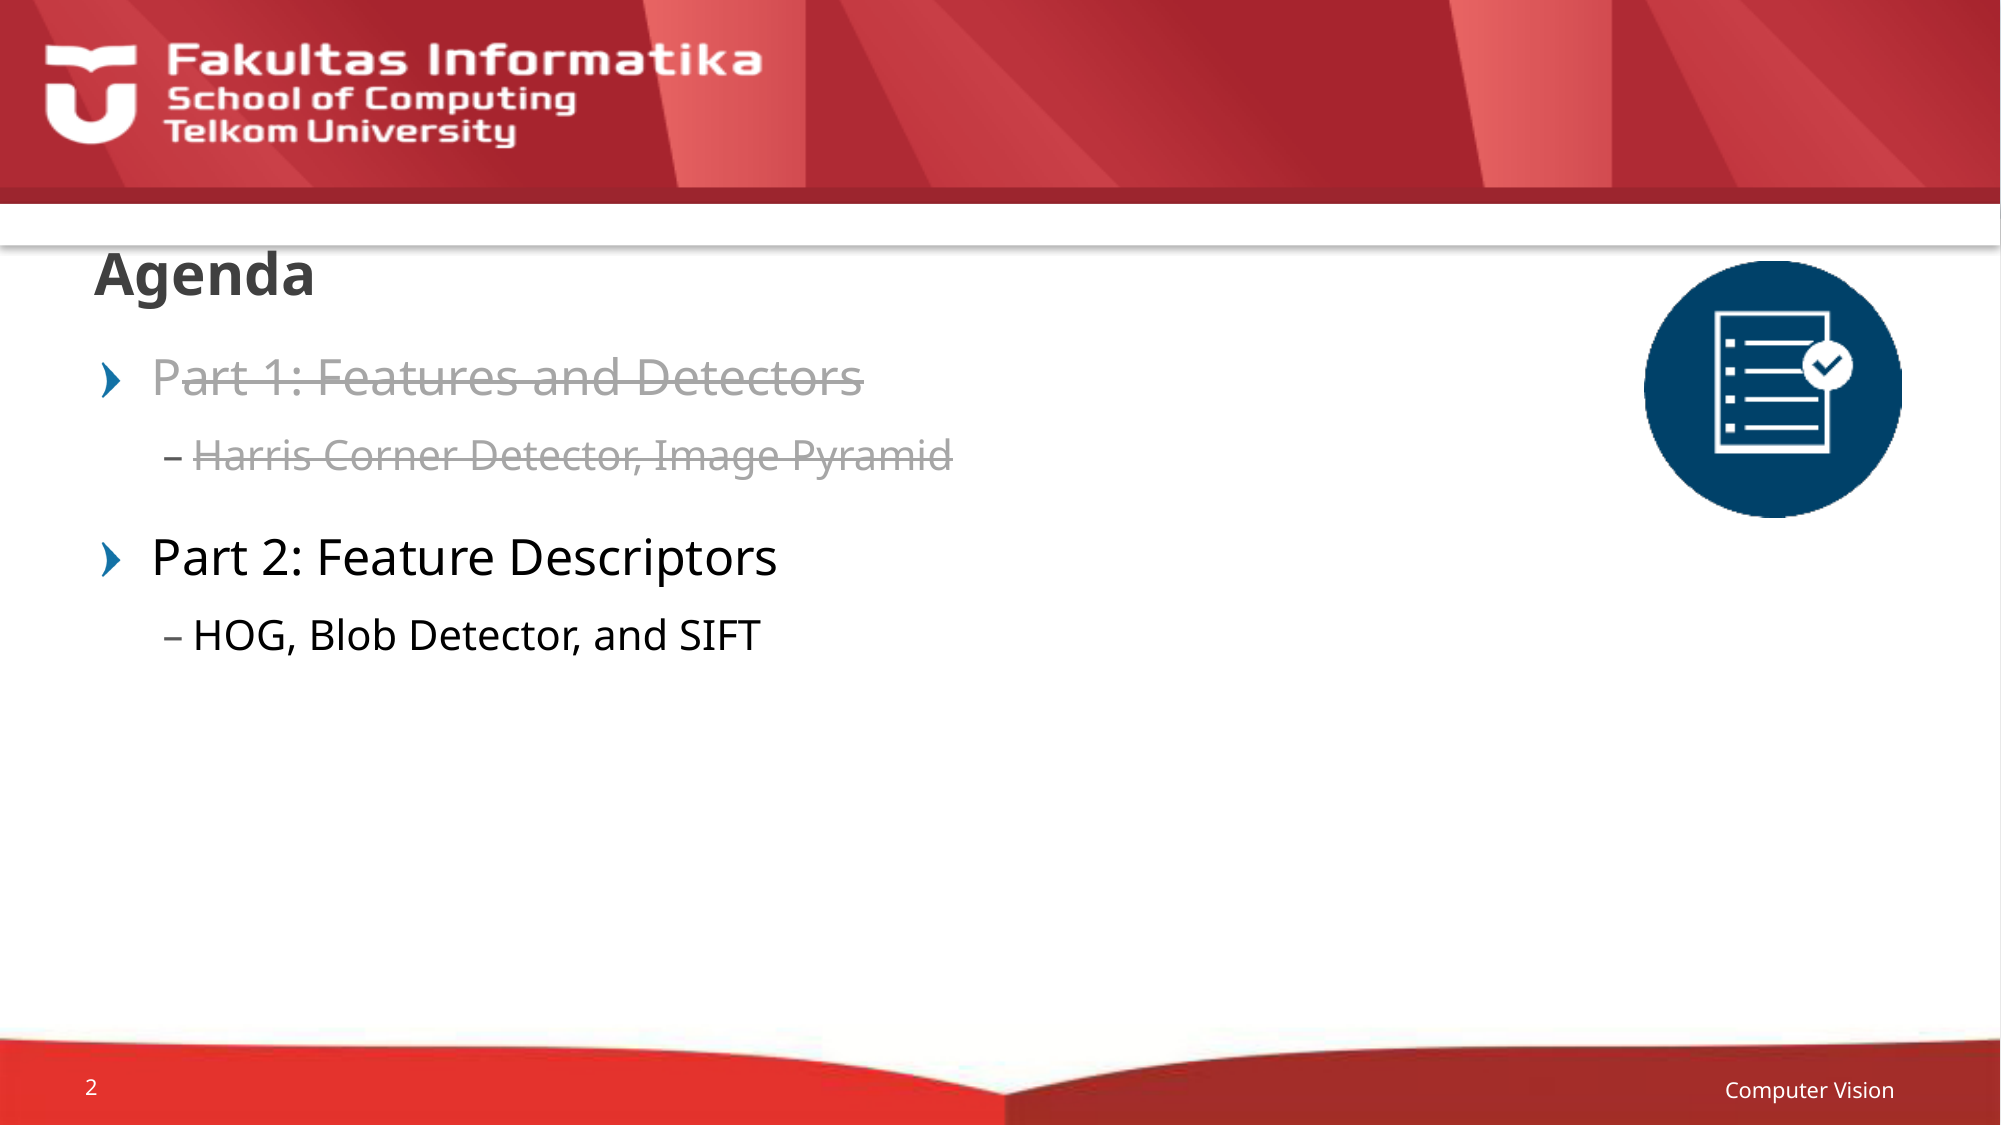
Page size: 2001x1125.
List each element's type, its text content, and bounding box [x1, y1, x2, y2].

list Part 1: Features and Detectors Harris Corner Detector, Image Pyramid Part 2: Feature Descriptors HOG, Blob Detector, and SIFT [80, 329, 1902, 990]
list Computer Vision [1185, 1058, 1911, 1119]
picture [95, 531, 124, 579]
title Agenda [79, 219, 1901, 325]
picture [95, 351, 124, 400]
slide_number 2 [85, 1058, 164, 1119]
picture [1644, 260, 1902, 519]
picture [0, 0, 2001, 1125]
